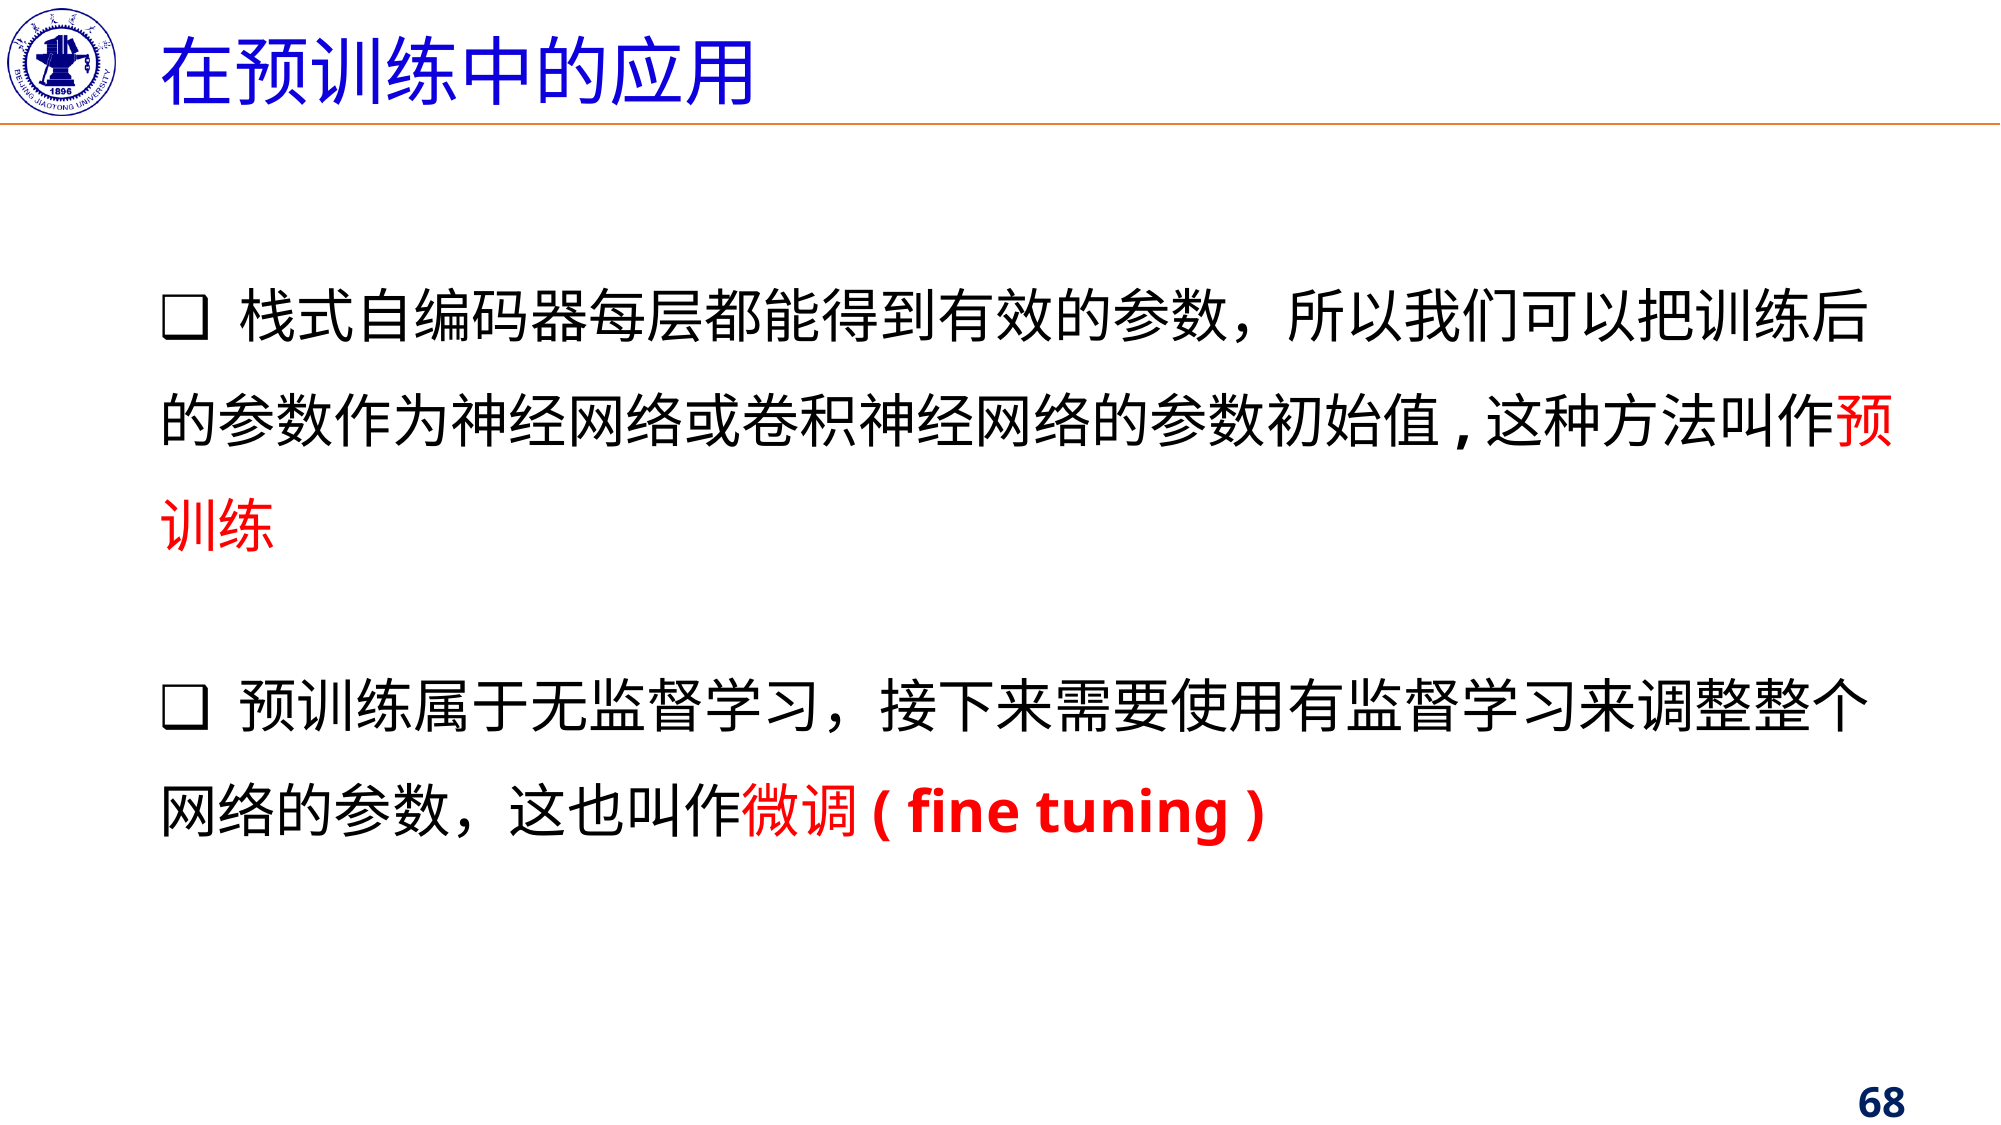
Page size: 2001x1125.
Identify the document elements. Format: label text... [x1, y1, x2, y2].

picture [7, 8, 116, 116]
text_box 在预训练中的应用 [159, 39, 1910, 122]
text_box ❑ 栈式自编码器每层都能得到有效的参数，所以我们可以把训练后的参数作为神经网络或卷积神经网络的参数初始值,这种方法叫作预训练 ❑ 预训练属于无监督学习，接下来需要使用有监督学习来调整整个网络的参数，这也叫作微调( fine tuning ) [159, 244, 1910, 852]
